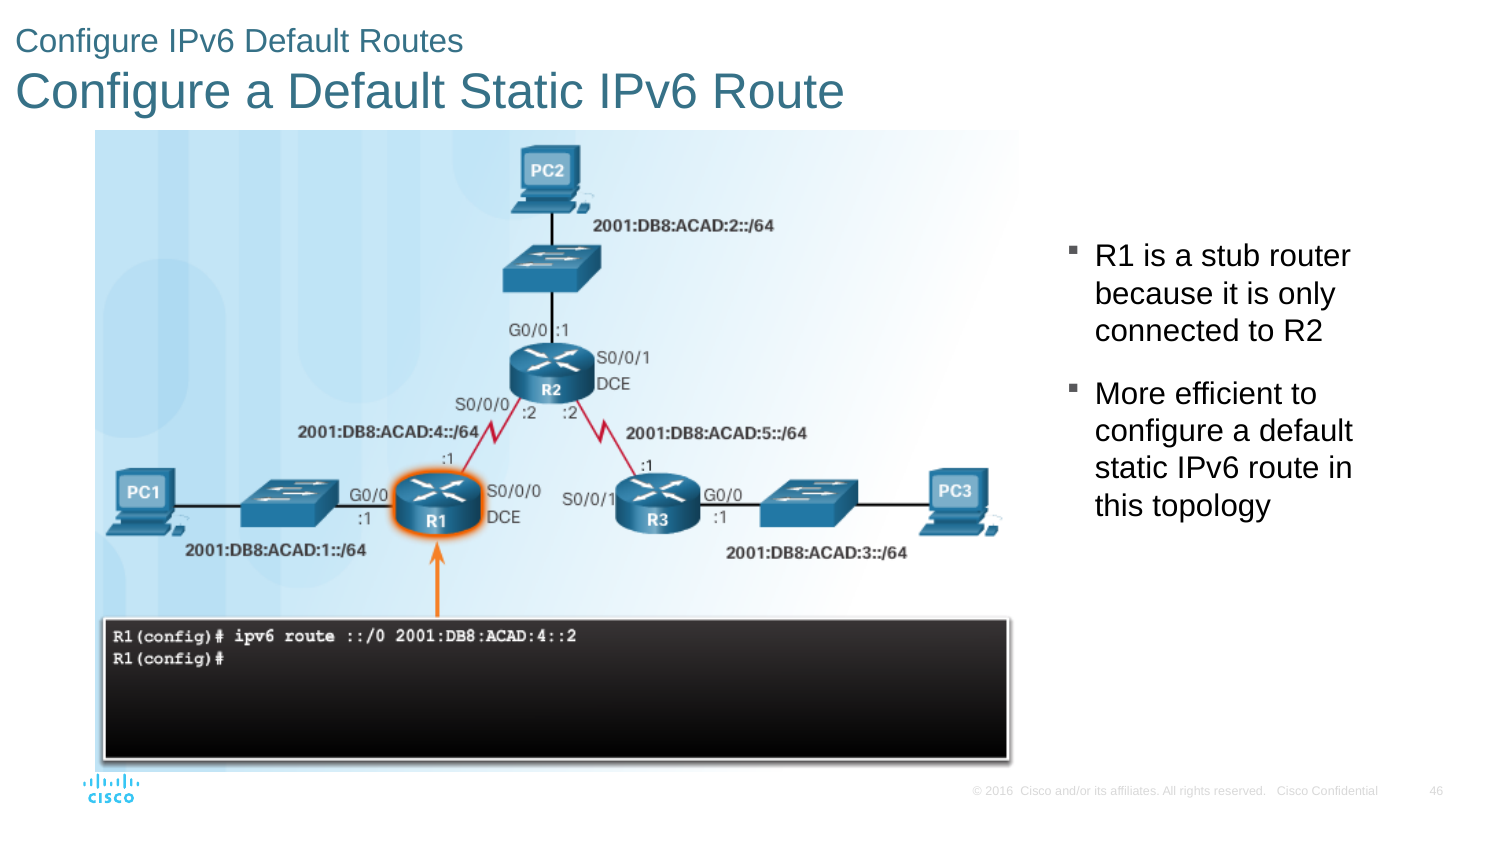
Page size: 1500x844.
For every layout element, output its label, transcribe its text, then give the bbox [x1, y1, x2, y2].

title Configure IPv6 Default Routes Configure a Default Static IPv6 Route [0, 6, 1500, 131]
text_box R1 is a stub router because it is only connected to R2 More efficient to configure a default static IPv6 route in this topology [1052, 228, 1390, 531]
picture [95, 130, 1019, 772]
